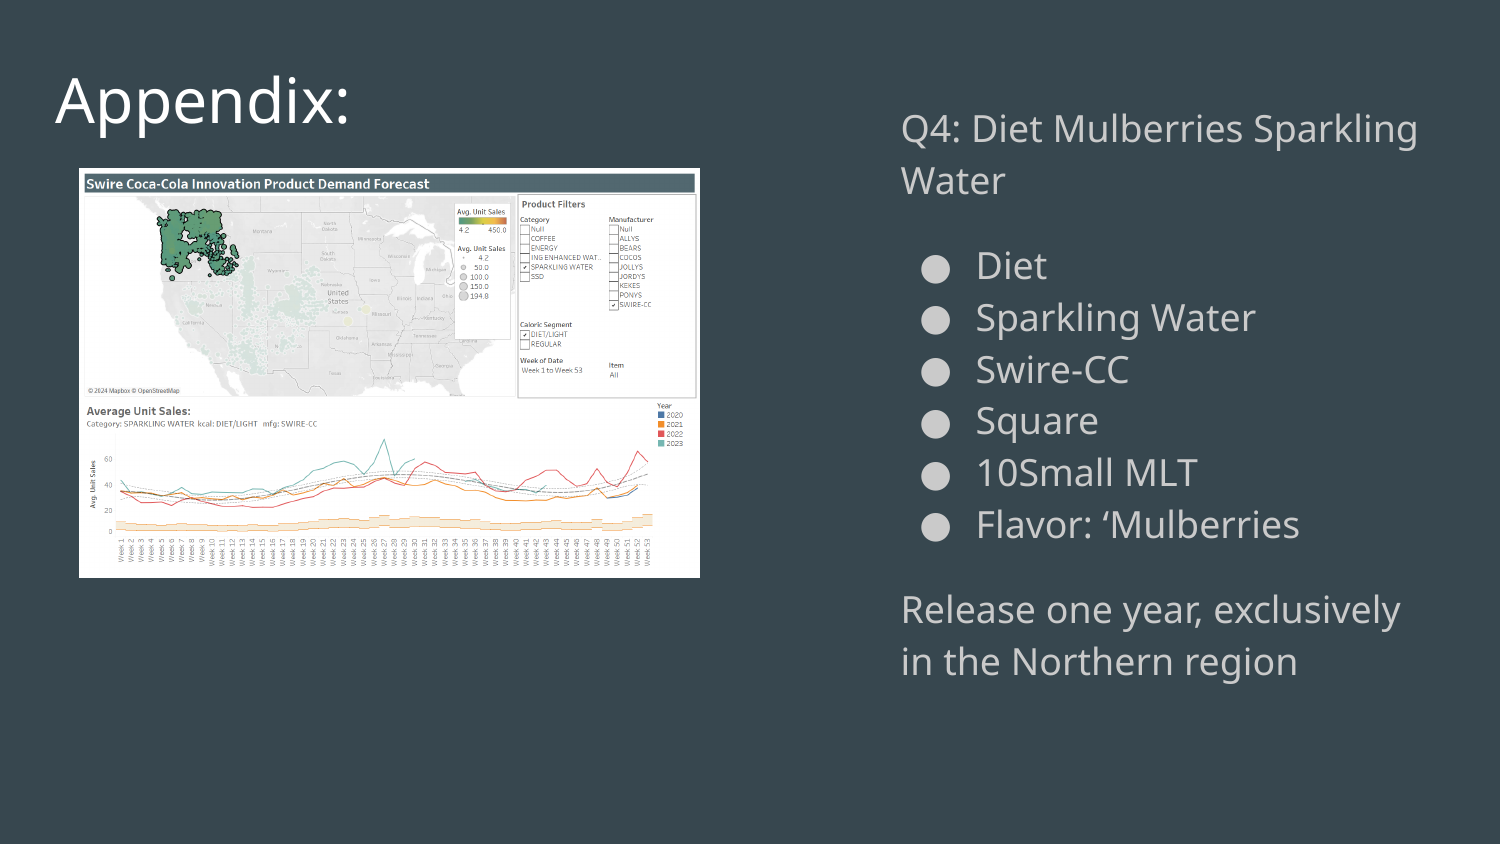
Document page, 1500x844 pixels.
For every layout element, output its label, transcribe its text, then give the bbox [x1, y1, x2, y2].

picture [78, 168, 700, 578]
list Q4: Diet Mulberries Sparkling Water Diet Sparkling Water Swire-CC Square 10Small MLT Flavor: ‘Mulberries Release one year, exclusively in the Northern region [885, 83, 1440, 750]
title Appendix: [40, 46, 1439, 141]
